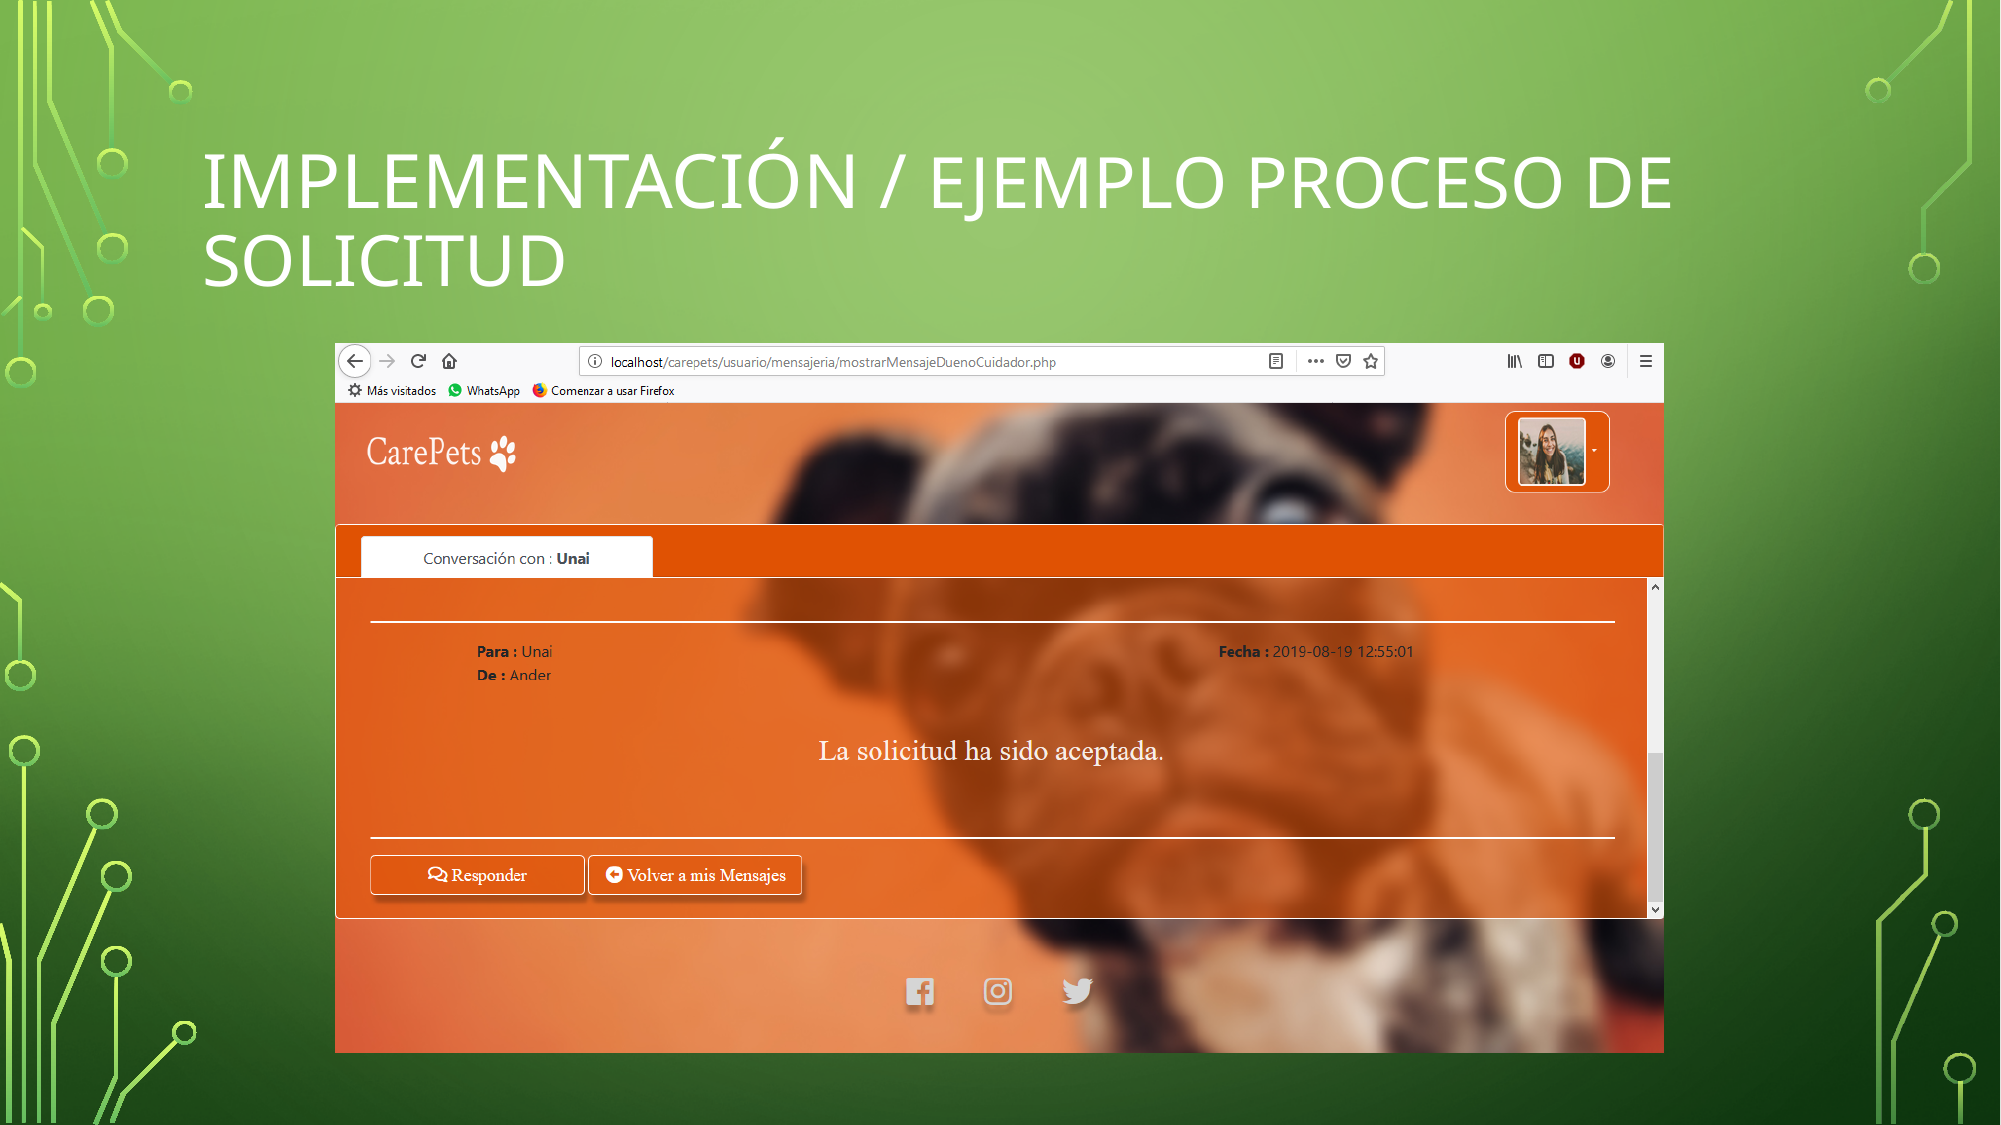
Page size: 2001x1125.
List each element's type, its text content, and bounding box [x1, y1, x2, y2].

title Implementación / Ejemplo Proceso de Solicitud [187, 101, 1813, 344]
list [335, 343, 1664, 1053]
